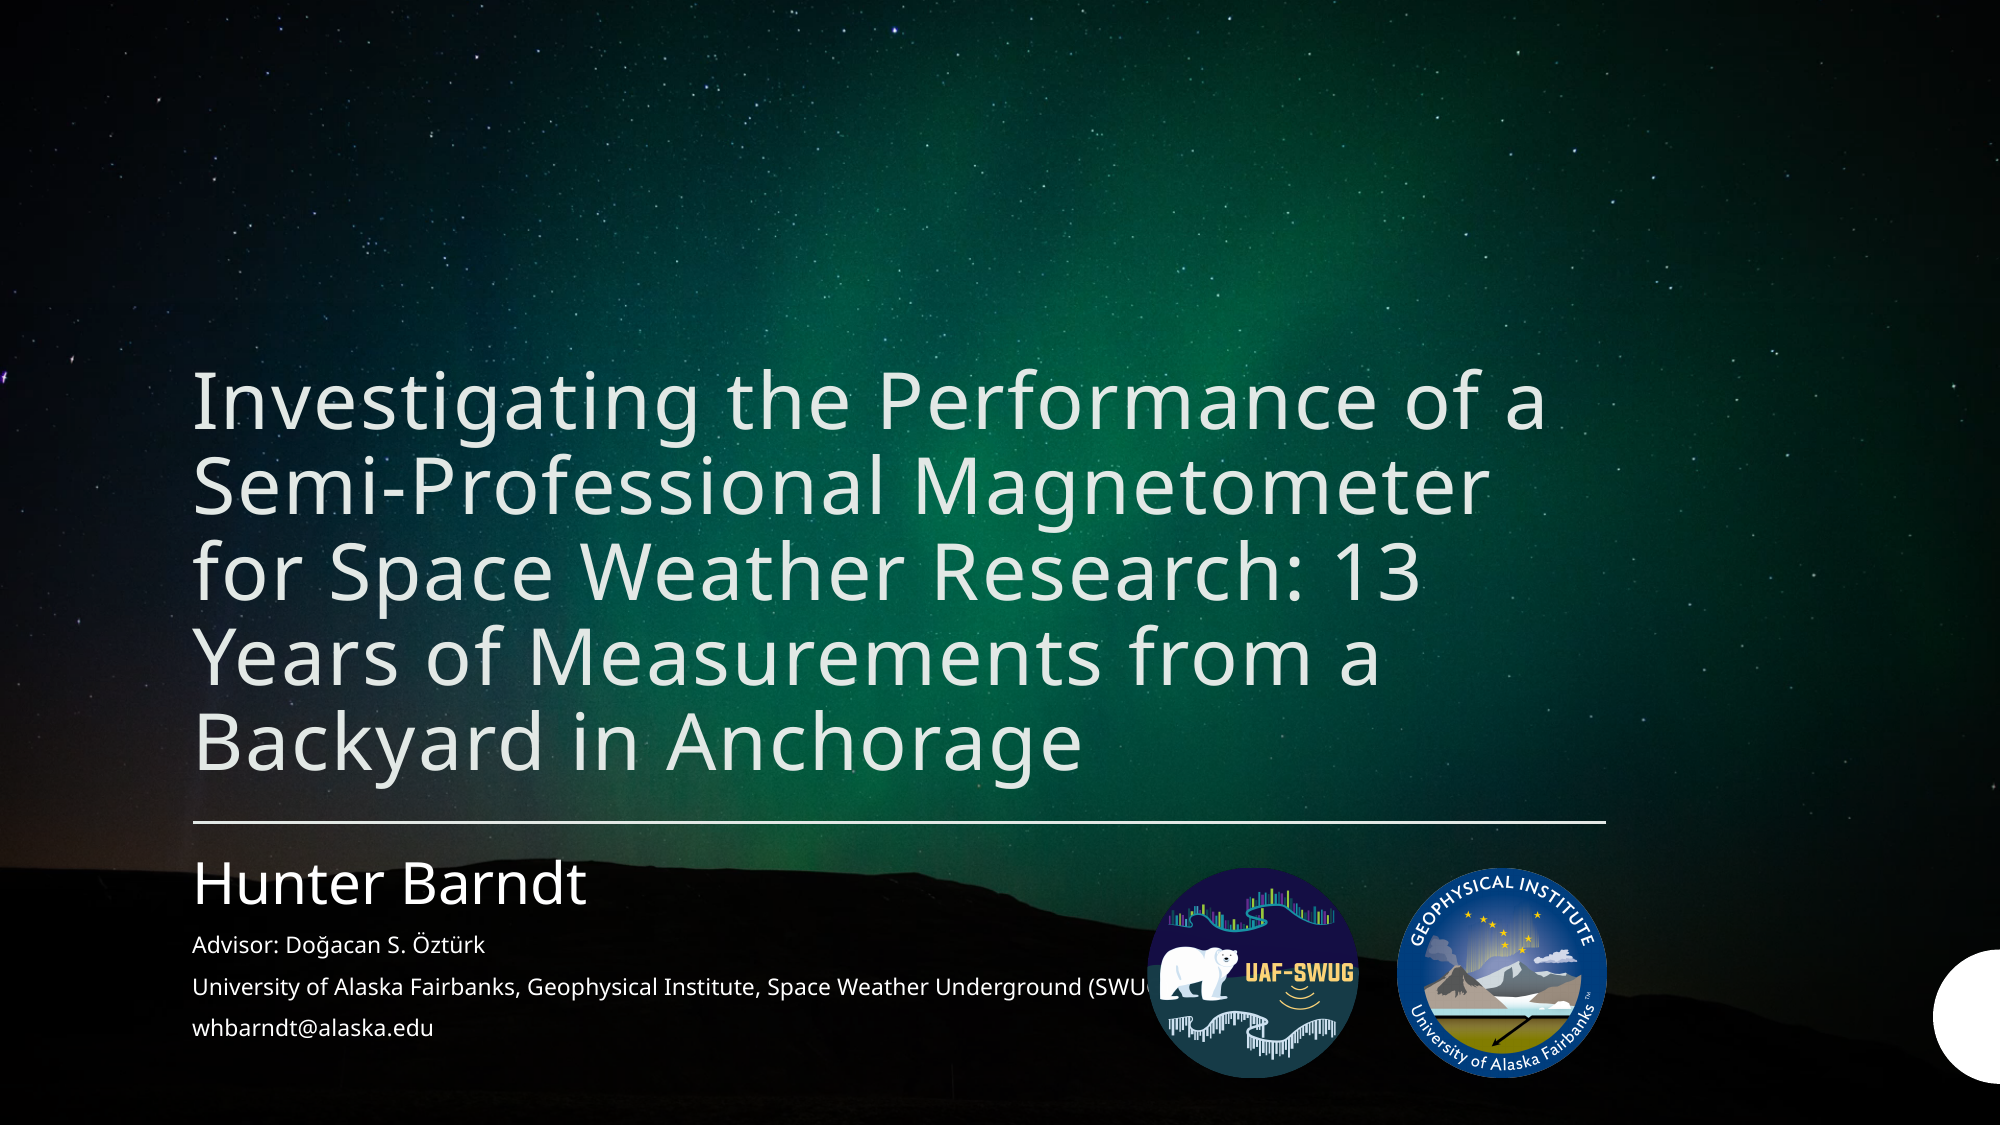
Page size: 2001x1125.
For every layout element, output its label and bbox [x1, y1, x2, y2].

picture [1397, 868, 1607, 1078]
text_box [0, 0, 2000, 1125]
picture [1142, 868, 1364, 1078]
